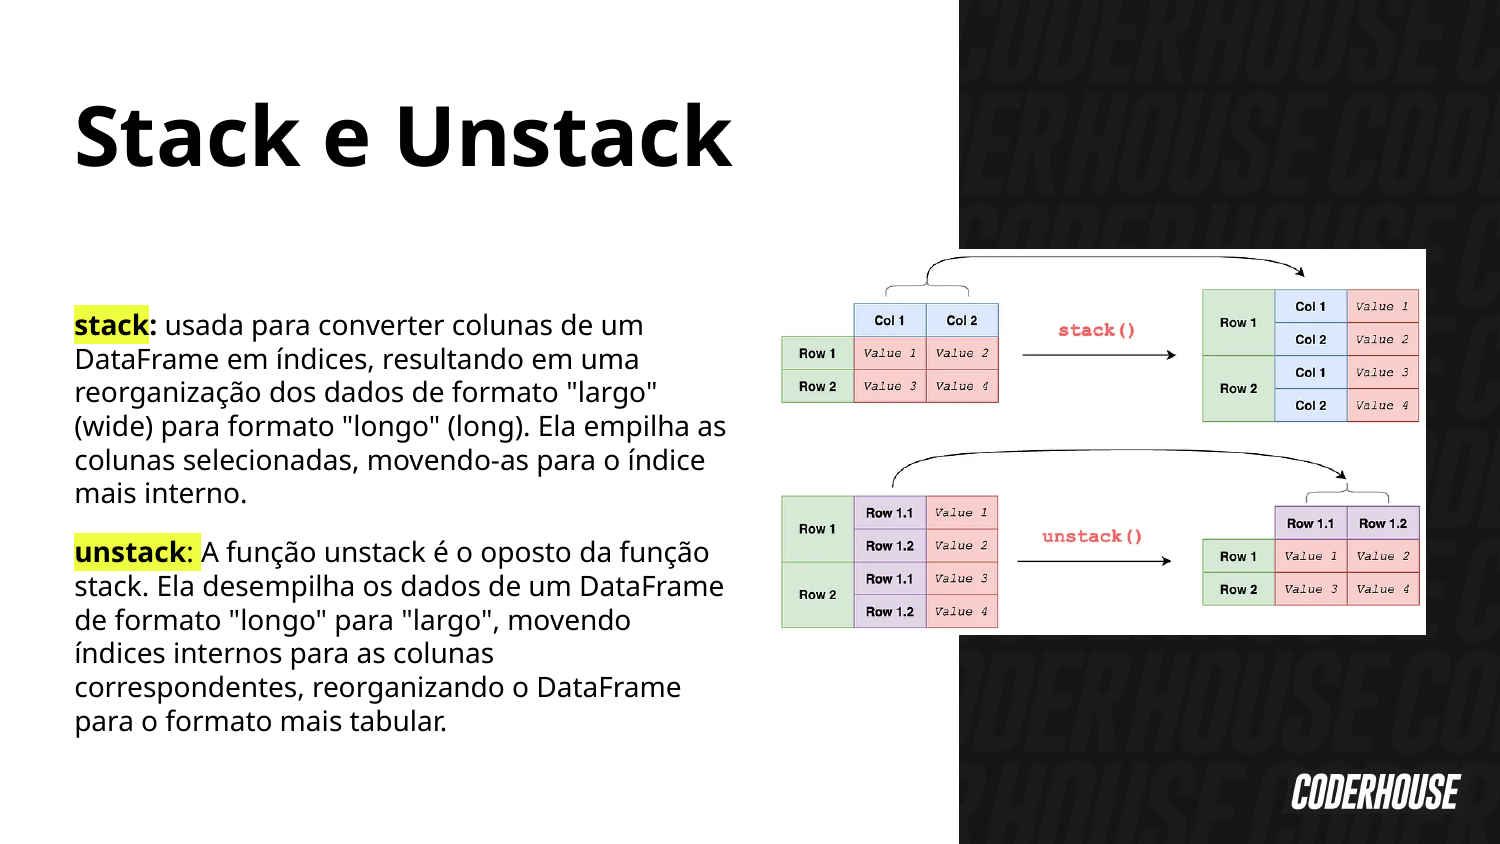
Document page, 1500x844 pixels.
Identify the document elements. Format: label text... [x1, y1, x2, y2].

text_box stack: usada para converter colunas de um DataFrame em índices, resultando em uma reorganização dos dados de formato "largo" (wide) para formato "longo" (long). Ela empilha as colunas selecionadas, movendo-as para o índice mais interno. unstack: A função unstack é o oposto da função stack. Ela desempilha os dados de um DataFrame de formato "longo" para "largo", movendo índices internos para as colunas correspondentes, reorganizando o DataFrame para o formato mais tabular. [59, 292, 743, 752]
picture [778, 0, 1500, 844]
text_box Stack e Unstack [59, 79, 908, 200]
